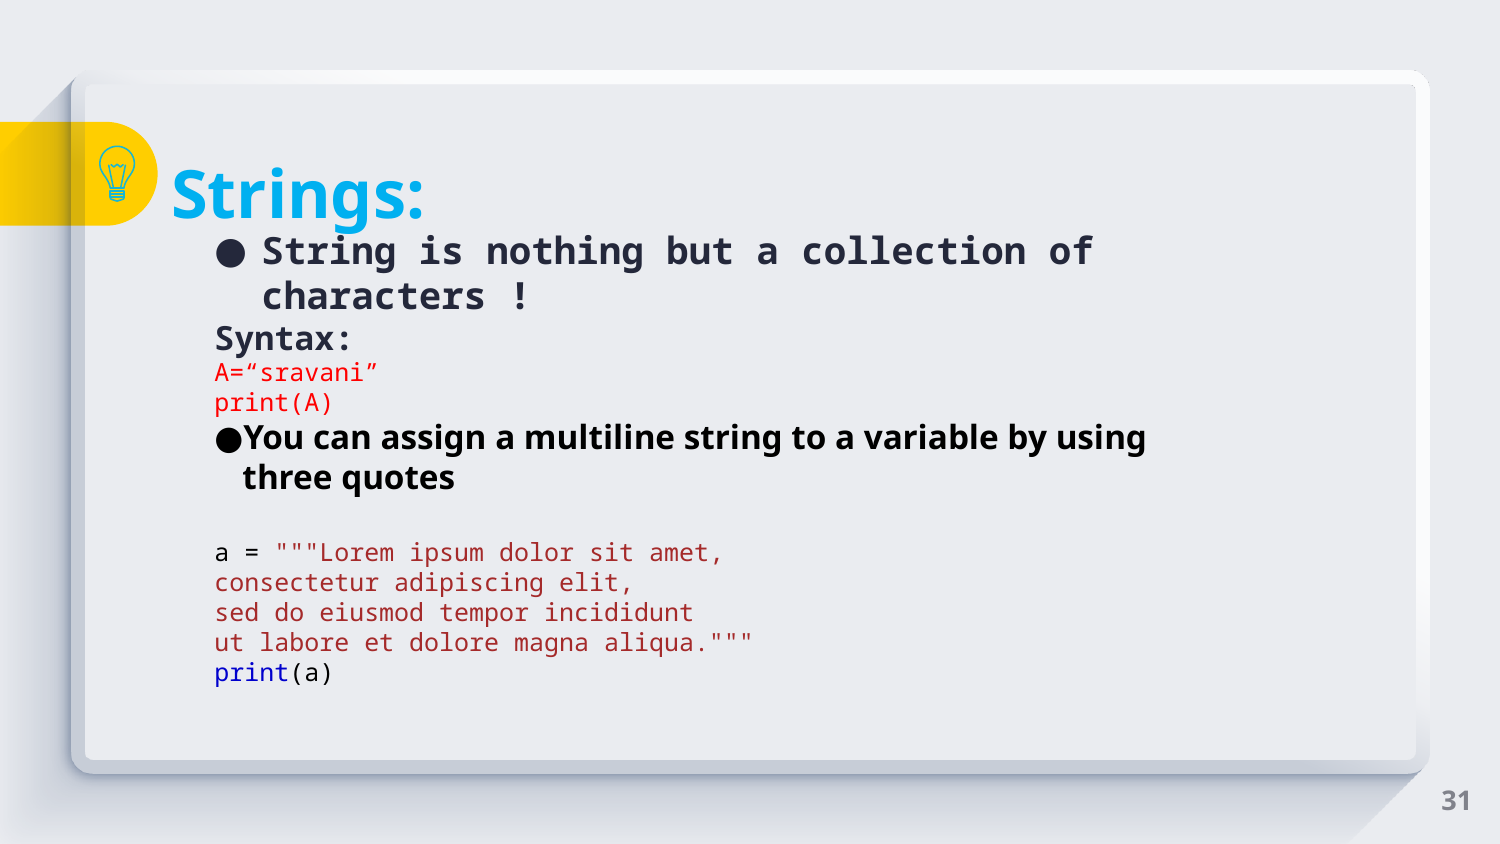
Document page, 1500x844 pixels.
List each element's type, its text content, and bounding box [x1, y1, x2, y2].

list String is nothing but a collection of characters ! Syntax: A=“sravani” print(A) You can assign a multiline string to a variable by using three quotes a = """Lorem ipsum dolor sit amet, consectetur adipiscing elit, sed do eiusmod tempor incididunt ut labore et dolore magna aliqua.""" print(a) [199, 219, 1172, 724]
slide_number 31 [1414, 759, 1500, 844]
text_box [99, 146, 135, 202]
picture [0, 0, 1500, 844]
title Strings: [171, 168, 1354, 226]
